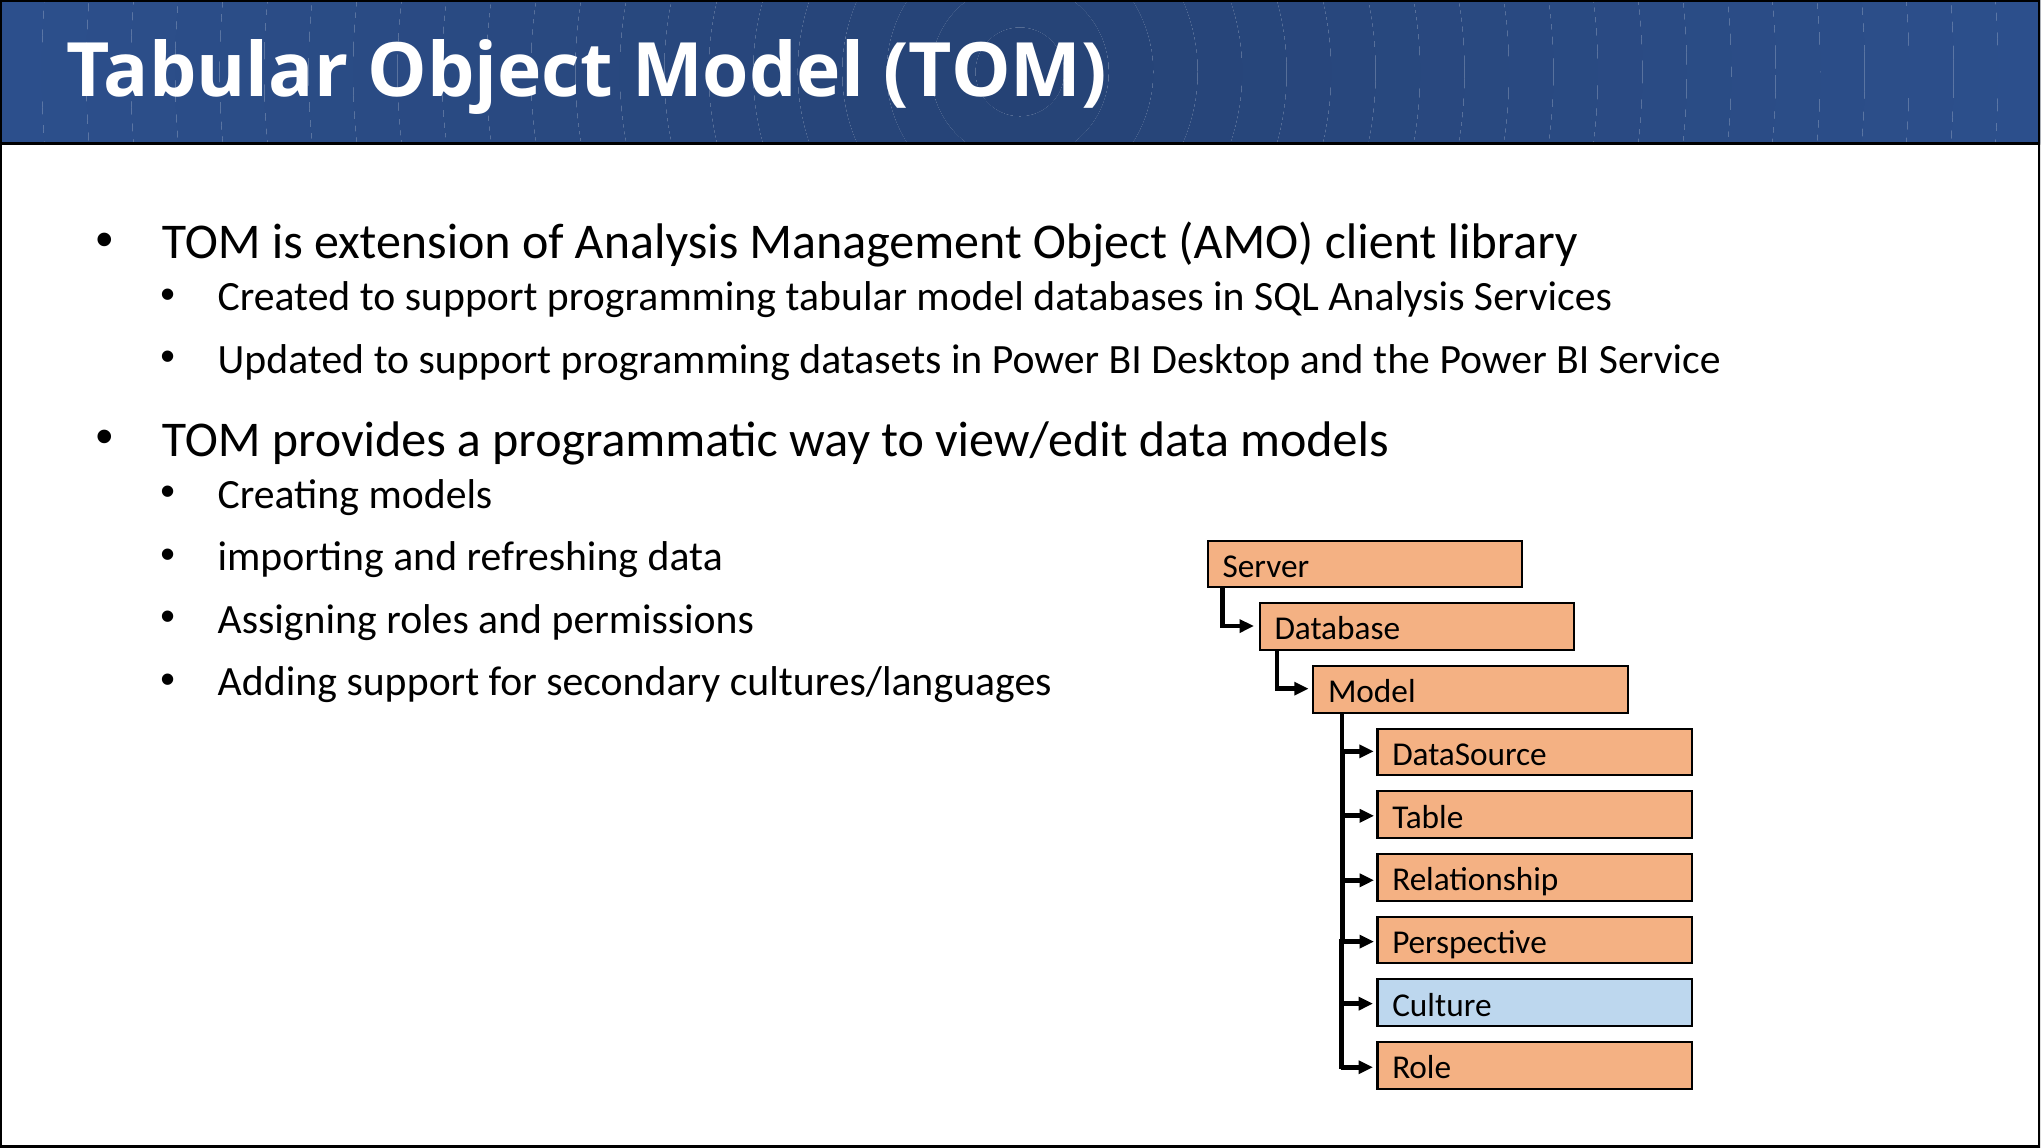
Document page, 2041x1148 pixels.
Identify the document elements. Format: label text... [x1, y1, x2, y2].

list TOM is extension of Analysis Management Object (AMO) client library Created to support programming tabular model databases in SQL Analysis Services Updated to support programming datasets in Power BI Desktop and the Power BI Service TOM provides a programmatic way to view/edit data models Creating models importing and refreshing data Assigning roles and permissions Adding support for secondary cultures/languages [80, 201, 1988, 495]
title Tabular Object Model (TOM) [51, 31, 1988, 113]
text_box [1207, 540, 1692, 1089]
